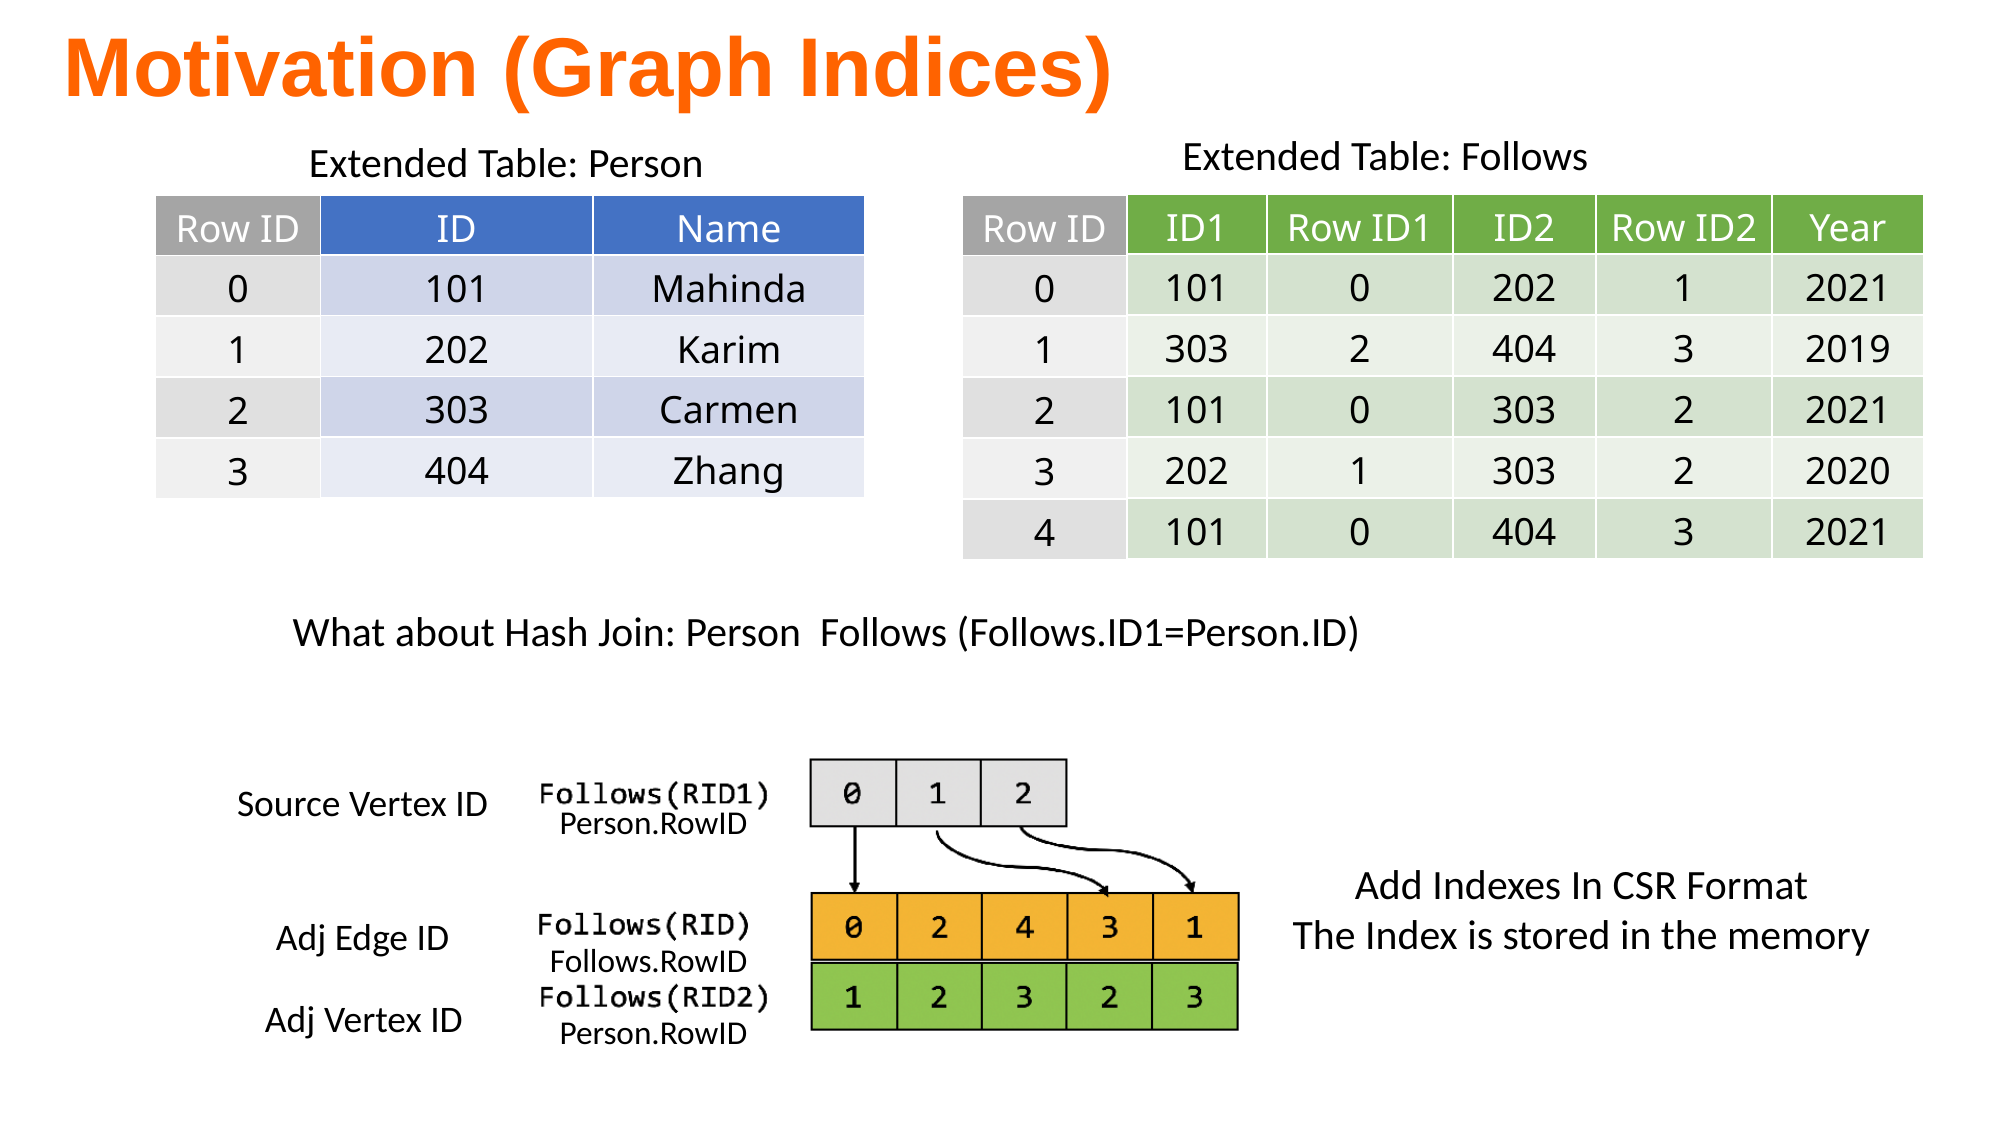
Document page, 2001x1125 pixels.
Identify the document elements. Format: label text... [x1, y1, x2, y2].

table_cell 2021 [1773, 255, 1923, 314]
text_box Adj Vertex ID [250, 987, 478, 1047]
text_box Source Vertex ID [222, 771, 503, 832]
table_cell 2 [156, 378, 320, 437]
text_box Person.RowID [544, 1038, 763, 1059]
table_cell 3 [1597, 316, 1771, 375]
table_cell 0 [1268, 499, 1452, 558]
table_cell 404 [1454, 499, 1595, 558]
table_header Row ID [156, 196, 320, 255]
table_cell 101 [1128, 255, 1266, 314]
table_cell 2021 [1773, 377, 1923, 436]
table_cell 0 [1268, 255, 1452, 314]
table_cell 2 [1597, 438, 1771, 497]
table_cell Karim [594, 316, 864, 376]
table_cell 2 [1597, 377, 1771, 436]
table_cell 202 [321, 316, 592, 376]
table_cell 2020 [1773, 438, 1923, 497]
table_cell 1 [1268, 438, 1452, 497]
table_cell 303 [1128, 316, 1266, 375]
text_box Adj Edge ID [261, 905, 465, 966]
table_header ID [321, 196, 592, 254]
table_cell 101 [321, 256, 592, 315]
table_cell 2021 [1773, 499, 1923, 558]
table_cell 202 [1128, 438, 1266, 497]
table_cell 303 [1454, 438, 1595, 497]
table_cell 1 [156, 317, 320, 376]
table_header Row ID [963, 196, 1126, 255]
text_box Extended Table: Person [294, 128, 719, 193]
table_cell 1 [963, 317, 1126, 376]
table_cell 101 [1128, 377, 1266, 436]
table_cell 3 [1597, 499, 1771, 558]
table_cell 3 [963, 439, 1126, 498]
table_cell 0 [963, 256, 1126, 315]
picture [534, 746, 1246, 1038]
table_cell 2019 [1773, 316, 1923, 375]
text_box Extended Table: Follows [1167, 121, 1604, 187]
table_header ID2 [1454, 195, 1595, 253]
table_cell 101 [1128, 499, 1266, 558]
table_cell Zhang [594, 438, 864, 497]
table_header ID1 [1128, 195, 1266, 253]
table_header Row ID2 [1597, 195, 1771, 253]
table_cell Carmen [594, 377, 864, 436]
table_header Row ID1 [1268, 195, 1452, 253]
table_cell 2 [963, 378, 1126, 437]
table_cell Mahinda [594, 256, 864, 315]
table_cell 2 [1268, 316, 1452, 375]
table_cell 0 [1268, 377, 1452, 436]
table_cell 4 [963, 500, 1126, 559]
table_cell 202 [1454, 255, 1595, 314]
table_header Year [1773, 195, 1923, 253]
table_cell 1 [1597, 255, 1771, 314]
table_cell 404 [1454, 316, 1595, 375]
text_box Motivation (Graph Indices) [49, 5, 1129, 121]
table_header Name [594, 196, 864, 254]
table_cell 404 [321, 438, 592, 497]
text_box Add Indexes In CSR Format The Index is stored in the memory [1277, 850, 1886, 966]
table_cell 303 [1454, 377, 1595, 436]
table_cell 303 [321, 377, 592, 436]
table_cell 3 [156, 439, 320, 498]
table_cell 0 [156, 256, 320, 315]
